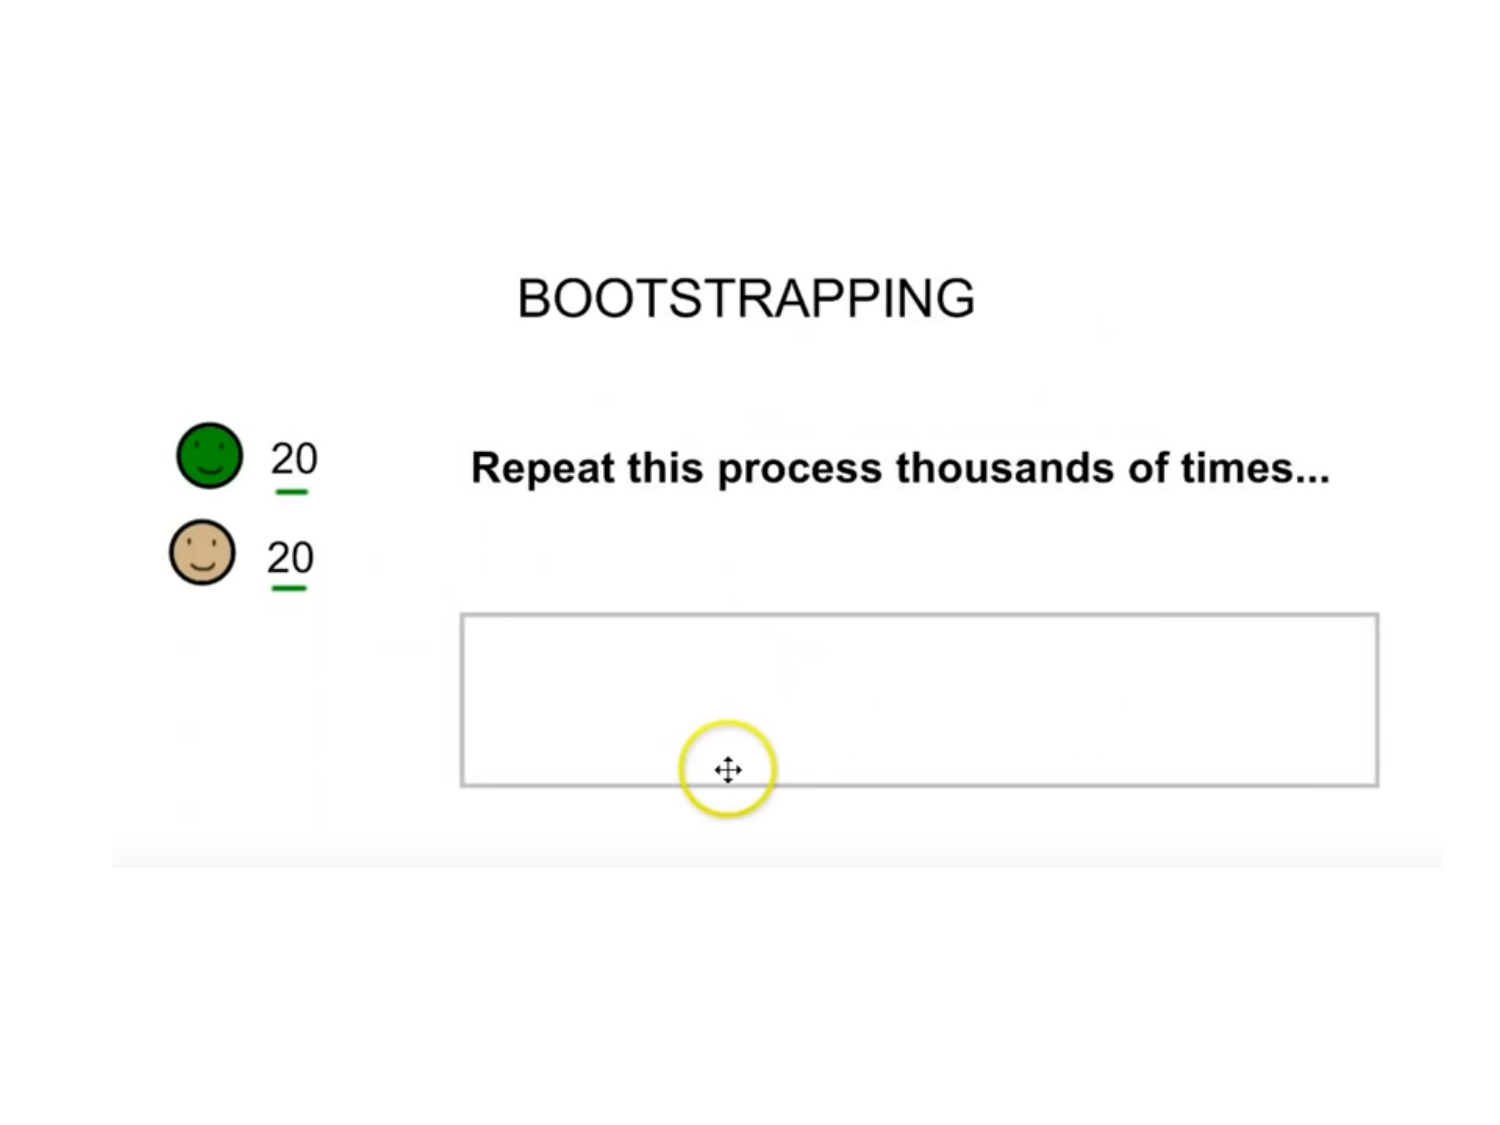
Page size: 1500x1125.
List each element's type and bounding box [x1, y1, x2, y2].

picture [58, 234, 1442, 868]
